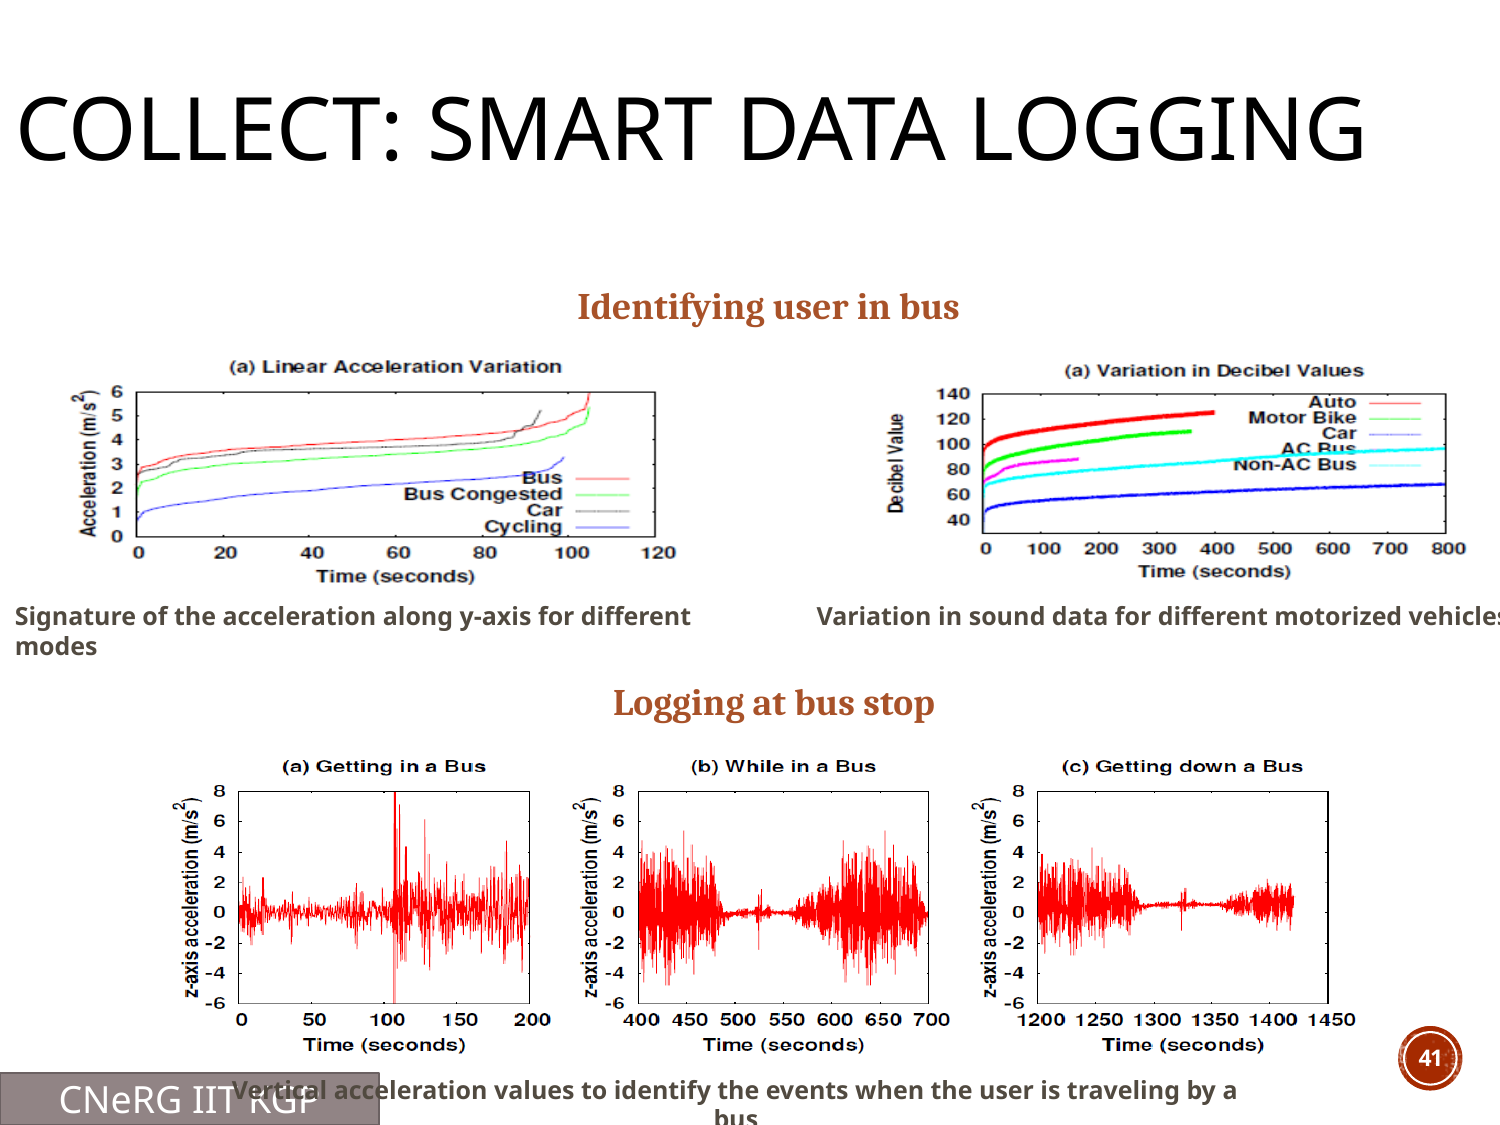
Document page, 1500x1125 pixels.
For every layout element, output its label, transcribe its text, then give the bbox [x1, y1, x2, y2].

text_box Logging at bus stop [598, 676, 951, 732]
text_box Identifying user in bus [562, 279, 976, 336]
picture [165, 747, 1372, 1061]
slide_number 41 [1391, 1028, 1471, 1089]
text_box Variation in sound data for different motorized vehicles [801, 592, 1500, 638]
text_box Signature of the acceleration along y-axis for different modes [0, 592, 769, 668]
picture [49, 343, 693, 593]
title Collect: smart data logging [0, 0, 1500, 264]
picture [866, 343, 1484, 592]
text_box Vertical acceleration values to identify the events when the user is traveling by a bus [206, 1066, 1266, 1125]
